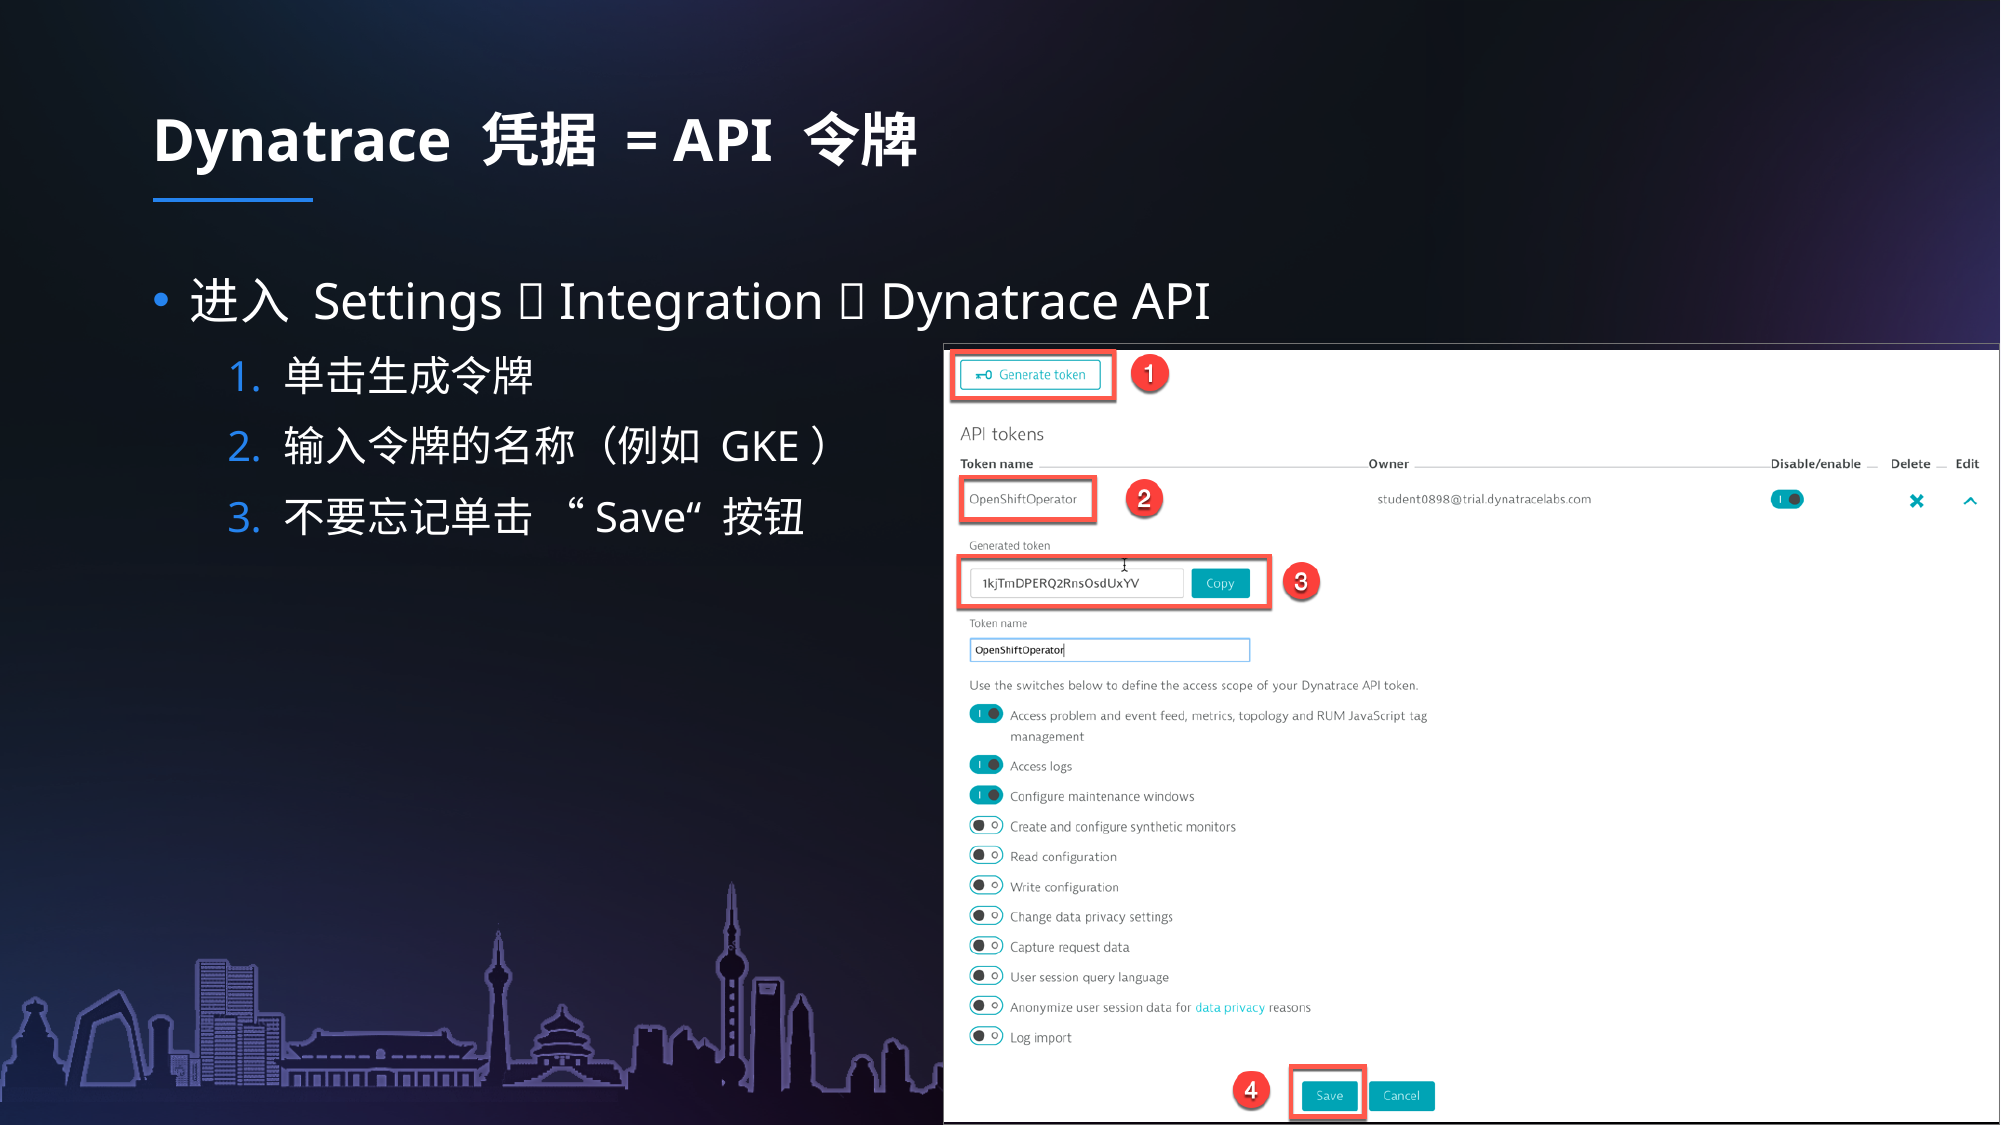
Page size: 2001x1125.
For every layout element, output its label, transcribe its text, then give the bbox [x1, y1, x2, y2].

title Dynatrace 凭据 = API 令牌 [137, 59, 1863, 181]
list 进入 Settings  Integration  Dynatrace API 单击生成令牌 输入令牌的名称（例如 GKE） 不要忘记单击 “Save“ 按钮 [137, 249, 1863, 1014]
picture [0, 0, 2000, 1125]
